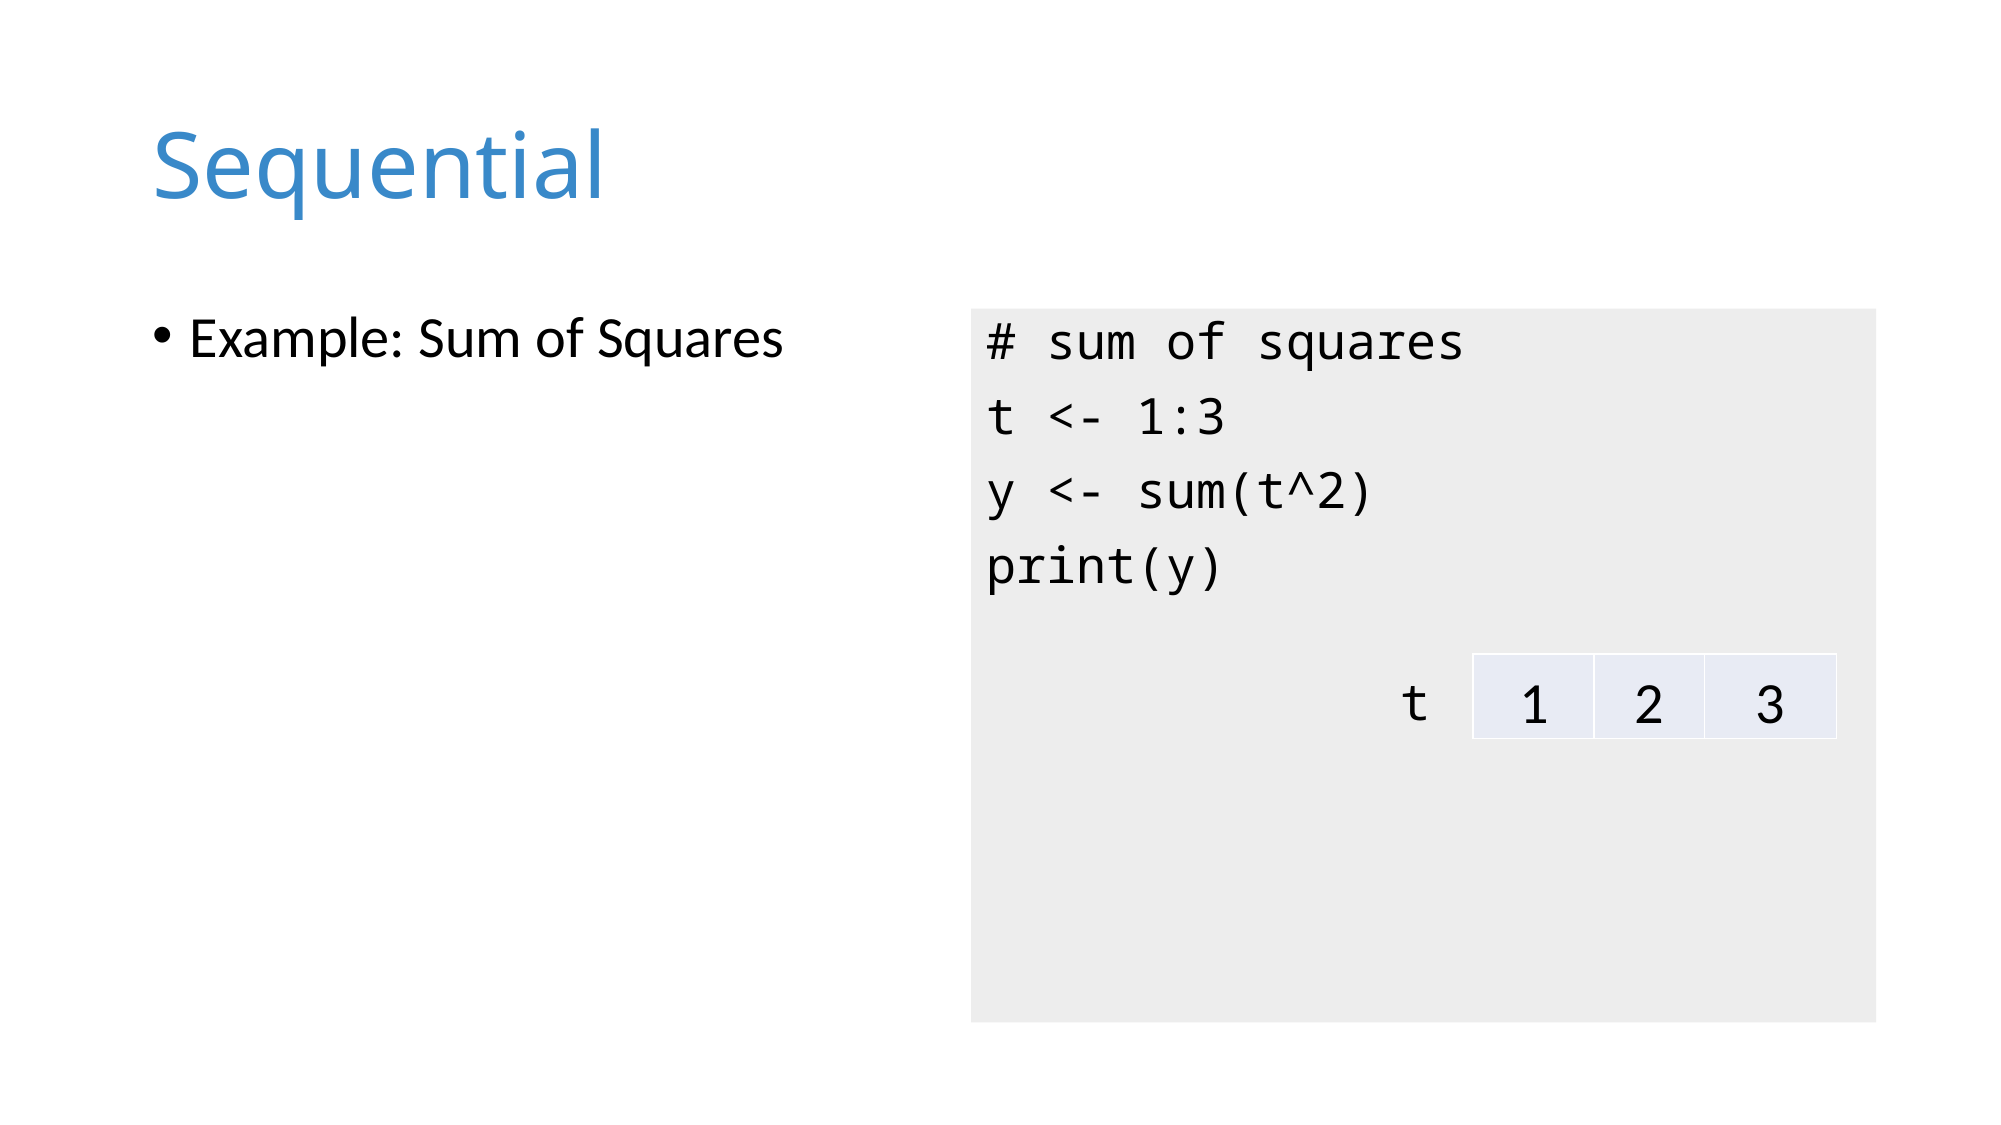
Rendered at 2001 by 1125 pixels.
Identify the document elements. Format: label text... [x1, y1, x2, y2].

title Sequential [137, 59, 1863, 278]
table_header 2 [1595, 655, 1704, 738]
table_header 3 [1705, 655, 1836, 738]
table_header 1 [1474, 655, 1593, 738]
text_box # sum of squares t <- 1:3 y <- sum(t^2) print(y) [971, 308, 1877, 1023]
text_box t [1385, 662, 1446, 738]
